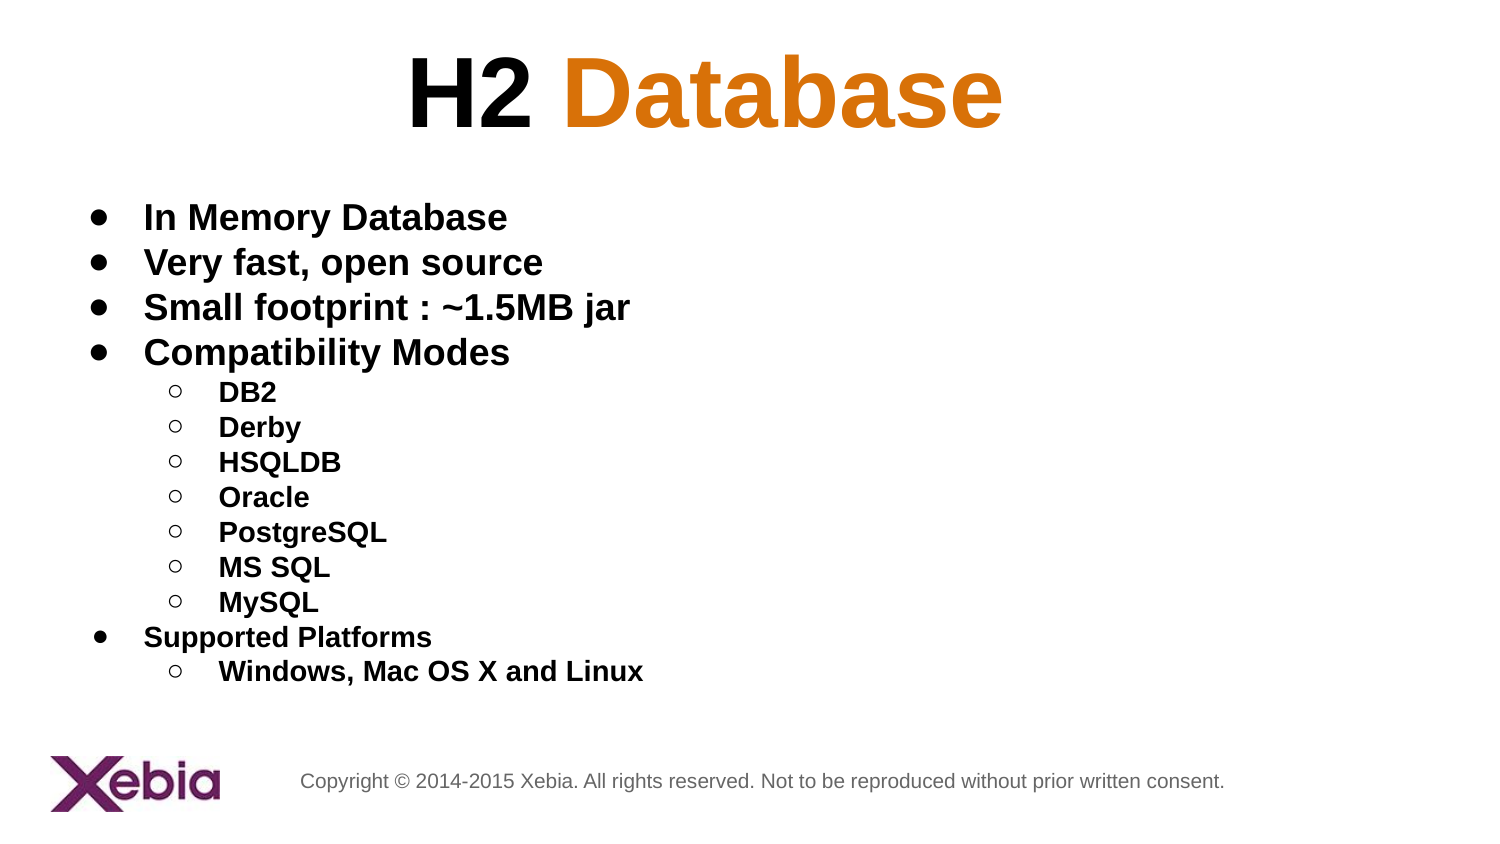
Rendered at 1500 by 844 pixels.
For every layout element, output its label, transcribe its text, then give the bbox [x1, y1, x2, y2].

title In Memory Database Very fast, open source Small footprint : ~1.5MB jar Compatibility Modes DB2 Derby HSQLDB Oracle PostgreSQL MS SQL MySQL Supported Platforms Windows, Mac OS X and Linux [53, 133, 1413, 728]
text_box Copyright © 2014-2015 Xebia. All rights reserved. Not to be reproduced without prior written consent. [285, 752, 1401, 808]
title H2 Database [16, 21, 1375, 163]
picture [50, 756, 220, 813]
